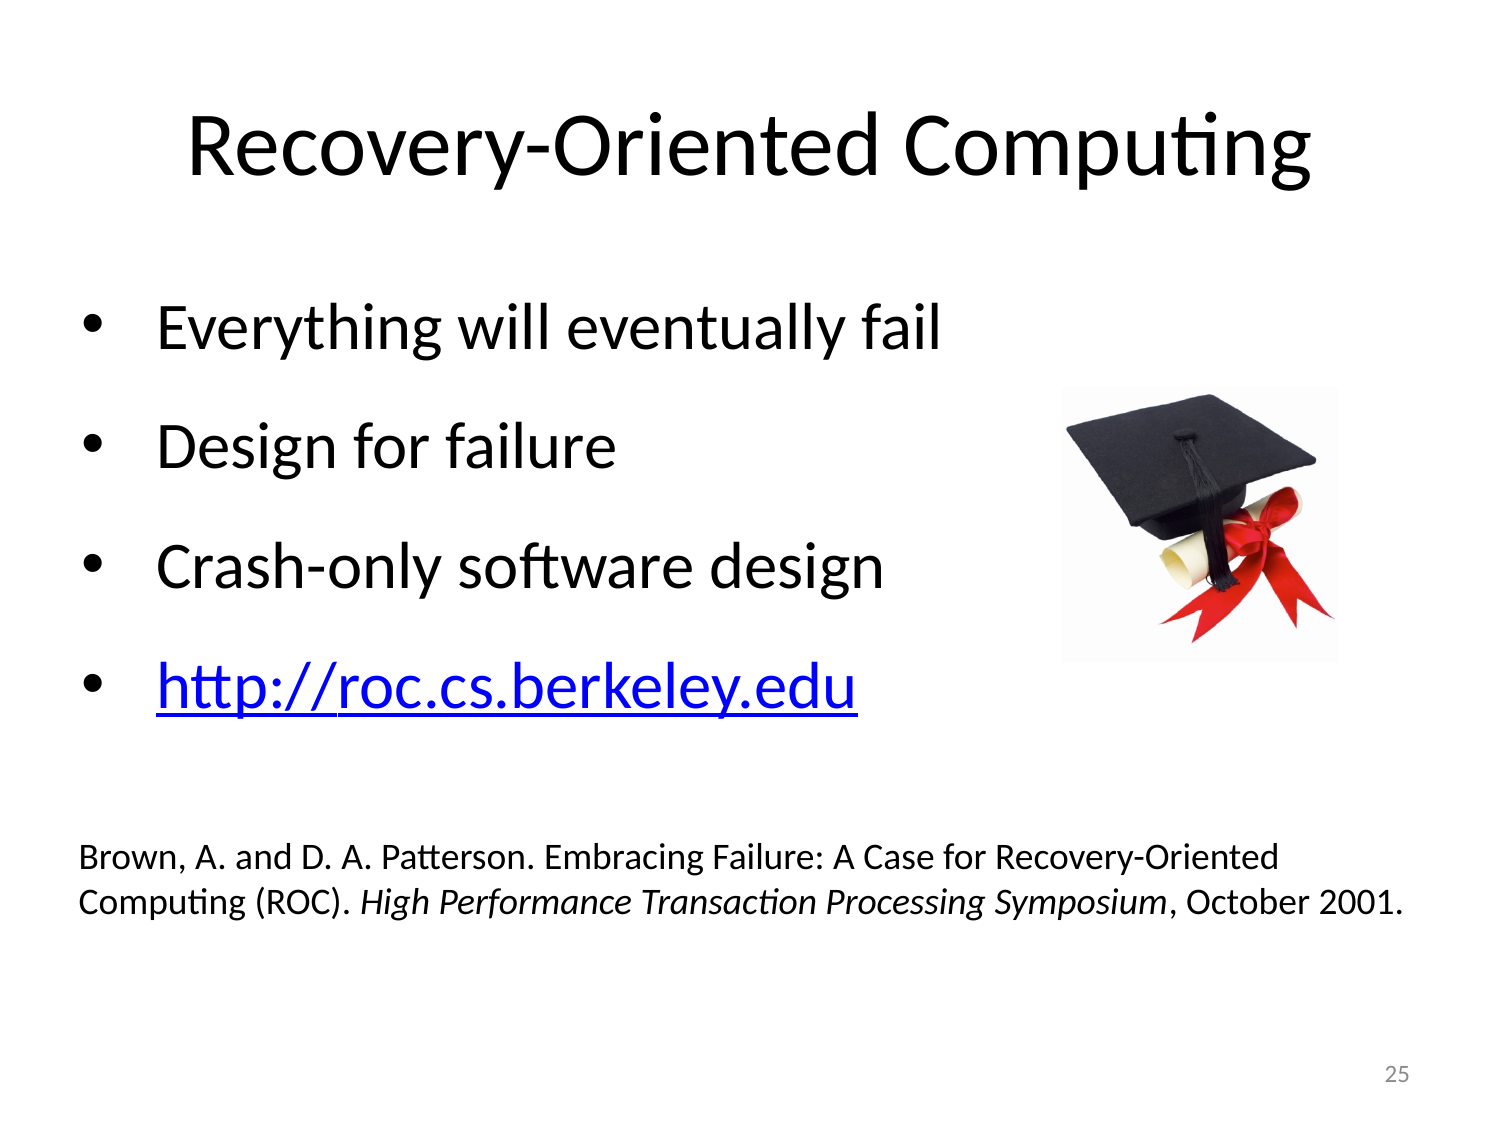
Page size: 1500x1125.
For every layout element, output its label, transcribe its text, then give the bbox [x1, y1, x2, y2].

title Recovery-Oriented Computing [75, 45, 1425, 233]
slide_number 25 [1074, 1042, 1425, 1103]
text_box Brown, A. and D. A. Patterson. Embracing Failure: A Case for Recovery-Oriented Computing (ROC). High Performance Transaction Processing Symposium, October 2001. [63, 824, 1439, 930]
text_box Everything will eventually fail Design for failure Crash-only software design http://roc.cs.berkeley.edu [66, 275, 959, 730]
picture [1062, 387, 1338, 663]
